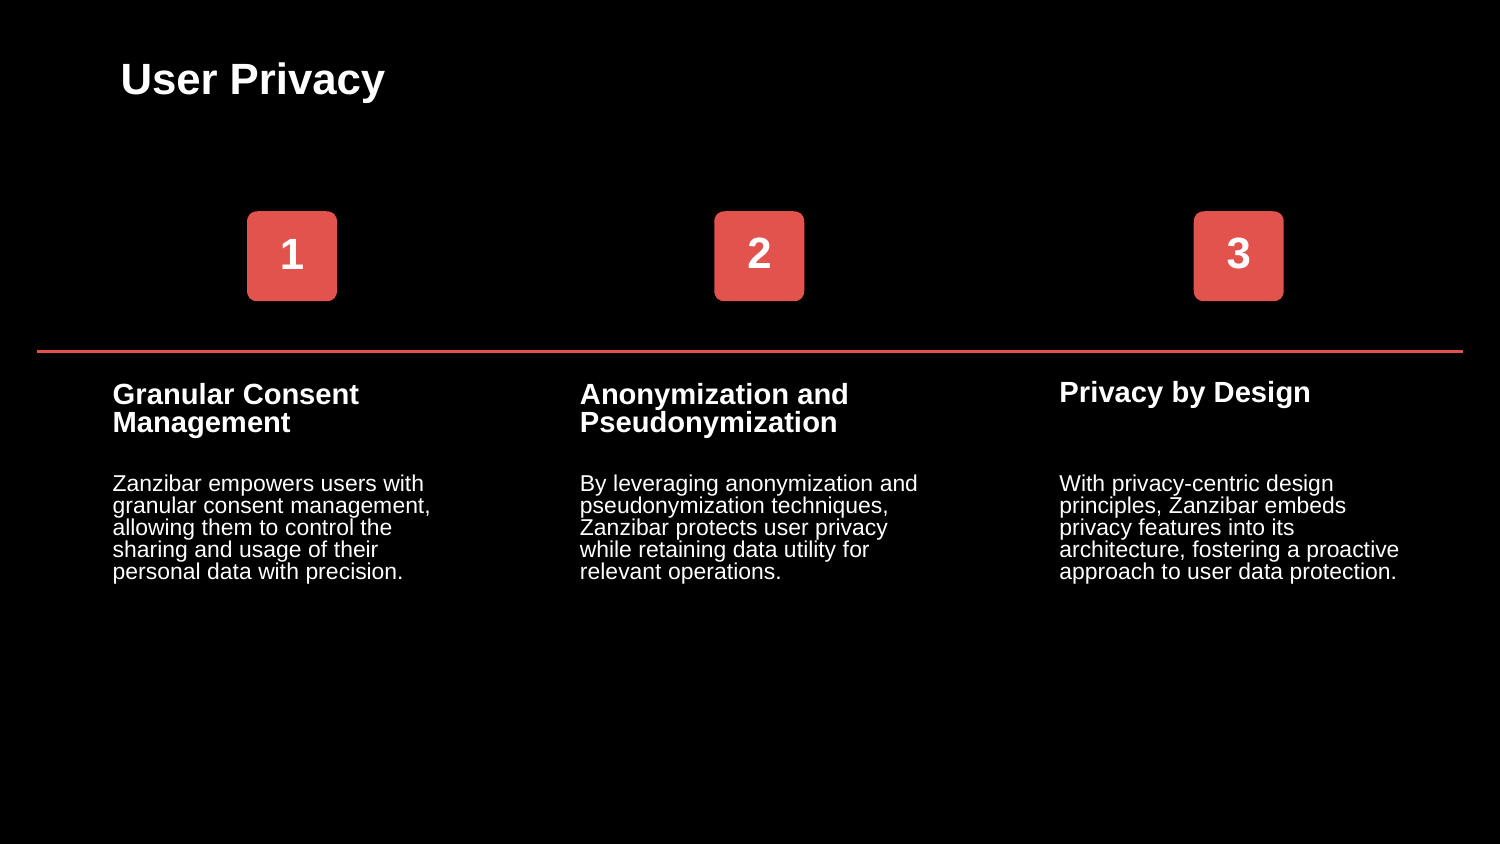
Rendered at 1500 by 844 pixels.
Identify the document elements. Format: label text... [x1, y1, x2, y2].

text_box 2 [725, 219, 794, 293]
text_box [247, 211, 338, 302]
text_box Zanzibar empowers users with granular consent management, allowing them to control the sharing and usage of their personal data with precision. [97, 458, 487, 600]
text_box Privacy by Design [1043, 366, 1434, 423]
text_box Granular Consent Management [97, 366, 487, 454]
text_box Anonymization and Pseudonymization [564, 366, 955, 454]
text_box 3 [1204, 219, 1273, 293]
text_box [714, 211, 805, 302]
text_box User Privacy [104, 45, 1395, 119]
text_box 1 [258, 220, 326, 294]
text_box With privacy-centric design principles, Zanzibar embeds privacy features into its architecture, fostering a proactive approach to user data protection. [1043, 458, 1434, 600]
text_box By leveraging anonymization and pseudonymization techniques, Zanzibar protects user privacy while retaining data utility for relevant operations. [564, 458, 955, 600]
text_box [1193, 211, 1284, 302]
